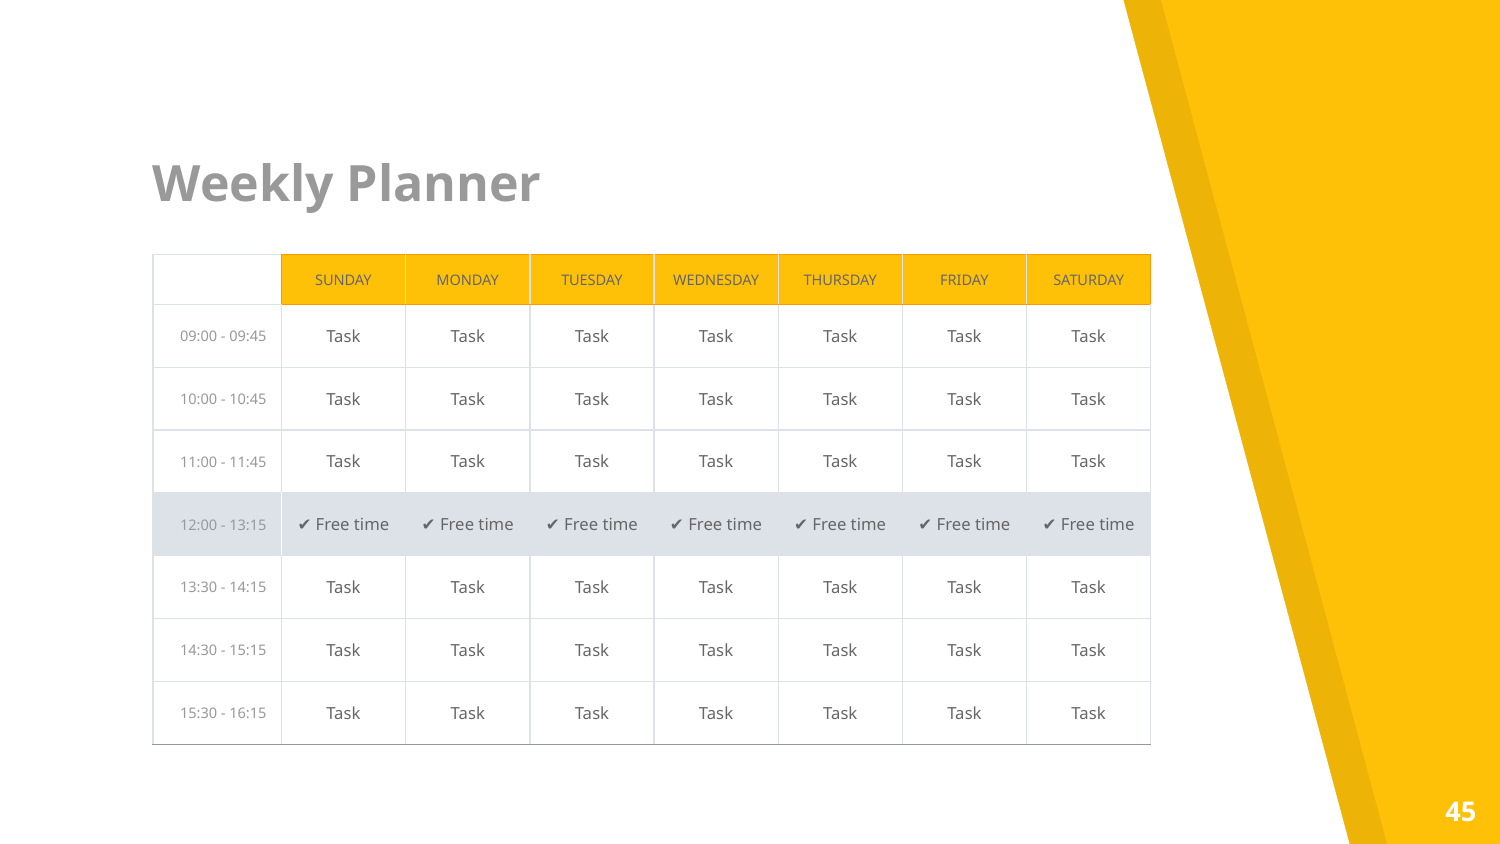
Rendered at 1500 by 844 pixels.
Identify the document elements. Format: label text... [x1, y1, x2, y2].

table_cell ✔ Free time [655, 494, 778, 555]
table_header MONDAY [406, 255, 529, 304]
table_header TUESDAY [531, 255, 653, 304]
table_header [154, 255, 281, 304]
table_cell Task [406, 556, 529, 618]
table_cell 10:00 - 10:45 [154, 368, 281, 429]
table_cell Task [531, 431, 653, 492]
table_cell Task [779, 619, 902, 681]
table_cell Task [779, 556, 902, 618]
table_cell Task [779, 682, 902, 744]
table_cell Task [1027, 431, 1150, 492]
table_cell Task [1027, 619, 1150, 681]
table_cell Task [406, 431, 529, 492]
table_cell Task [406, 368, 529, 429]
table_cell Task [531, 368, 653, 429]
table_cell Task [406, 305, 529, 367]
table_cell ✔ Free time [903, 494, 1026, 555]
table_cell ✔ Free time [779, 494, 902, 555]
table_cell Task [903, 556, 1026, 618]
table_header FRIDAY [903, 255, 1026, 304]
table_cell ✔ Free time [406, 494, 529, 555]
table_cell Task [1027, 305, 1150, 367]
table_cell Task [903, 305, 1026, 367]
table_cell 15:30 - 16:15 [154, 682, 281, 744]
table_cell Task [282, 368, 405, 429]
table_cell 13:30 - 14:15 [154, 556, 281, 618]
table_cell Task [531, 305, 653, 367]
table_cell Task [406, 619, 529, 681]
table_cell Task [655, 682, 778, 744]
table_cell Task [903, 368, 1026, 429]
table_cell Task [282, 305, 405, 367]
table_header THURSDAY [779, 255, 902, 304]
table_cell Task [1027, 368, 1150, 429]
table_cell Task [903, 431, 1026, 492]
table_cell Task [282, 619, 405, 681]
table_cell Task [531, 619, 653, 681]
title Weekly Planner [137, 159, 926, 227]
table_cell Task [282, 682, 405, 744]
table_cell Task [282, 556, 405, 618]
table_cell ✔ Free time [282, 494, 405, 555]
table_header WEDNESDAY [655, 255, 778, 304]
table_cell Task [903, 619, 1026, 681]
table_cell 09:00 - 09:45 [154, 305, 281, 367]
table_cell 12:00 - 13:15 [154, 494, 281, 555]
table_cell Task [282, 431, 405, 492]
table_cell 14:30 - 15:15 [154, 619, 281, 681]
table_cell Task [655, 368, 778, 429]
table_cell Task [406, 682, 529, 744]
table_cell Task [1027, 556, 1150, 618]
table_cell Task [779, 431, 902, 492]
slide_number 45 [1401, 779, 1492, 844]
table_cell Task [531, 682, 653, 744]
table_cell Task [655, 431, 778, 492]
table_cell Task [903, 682, 1026, 744]
table_cell Task [531, 556, 653, 618]
table_cell 11:00 - 11:45 [154, 431, 281, 492]
table_header SATURDAY [1027, 255, 1150, 304]
table_cell Task [655, 556, 778, 618]
table_cell Task [1027, 682, 1150, 744]
table_cell Task [779, 305, 902, 367]
table_cell ✔ Free time [1027, 494, 1150, 555]
table_cell Task [655, 619, 778, 681]
table_header SUNDAY [282, 255, 405, 304]
table_cell Task [779, 368, 902, 429]
table_cell Task [655, 305, 778, 367]
table_cell ✔ Free time [531, 494, 653, 555]
